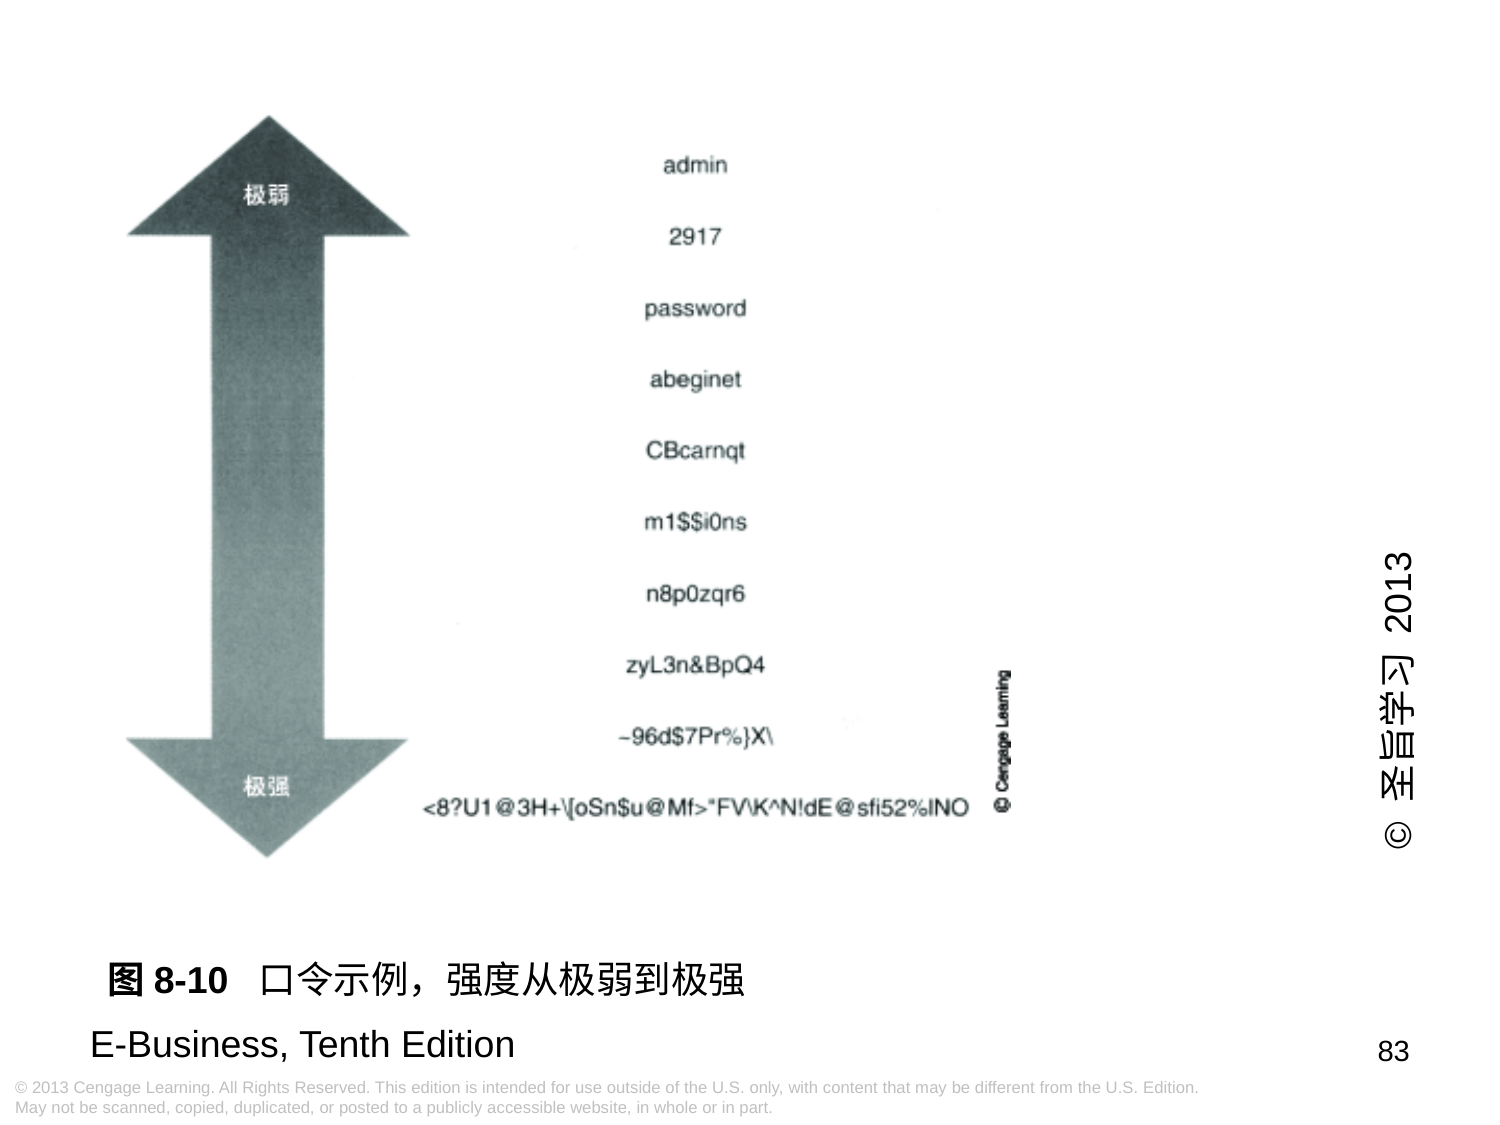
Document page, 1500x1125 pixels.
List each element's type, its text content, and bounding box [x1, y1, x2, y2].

text_box © 圣旨学习 2013 [1366, 536, 1426, 865]
picture [124, 112, 1011, 863]
slide_number 83 [1074, 1024, 1426, 1103]
text_box 图8-10 口令示例，强度从极弱到极强 [92, 948, 761, 1009]
